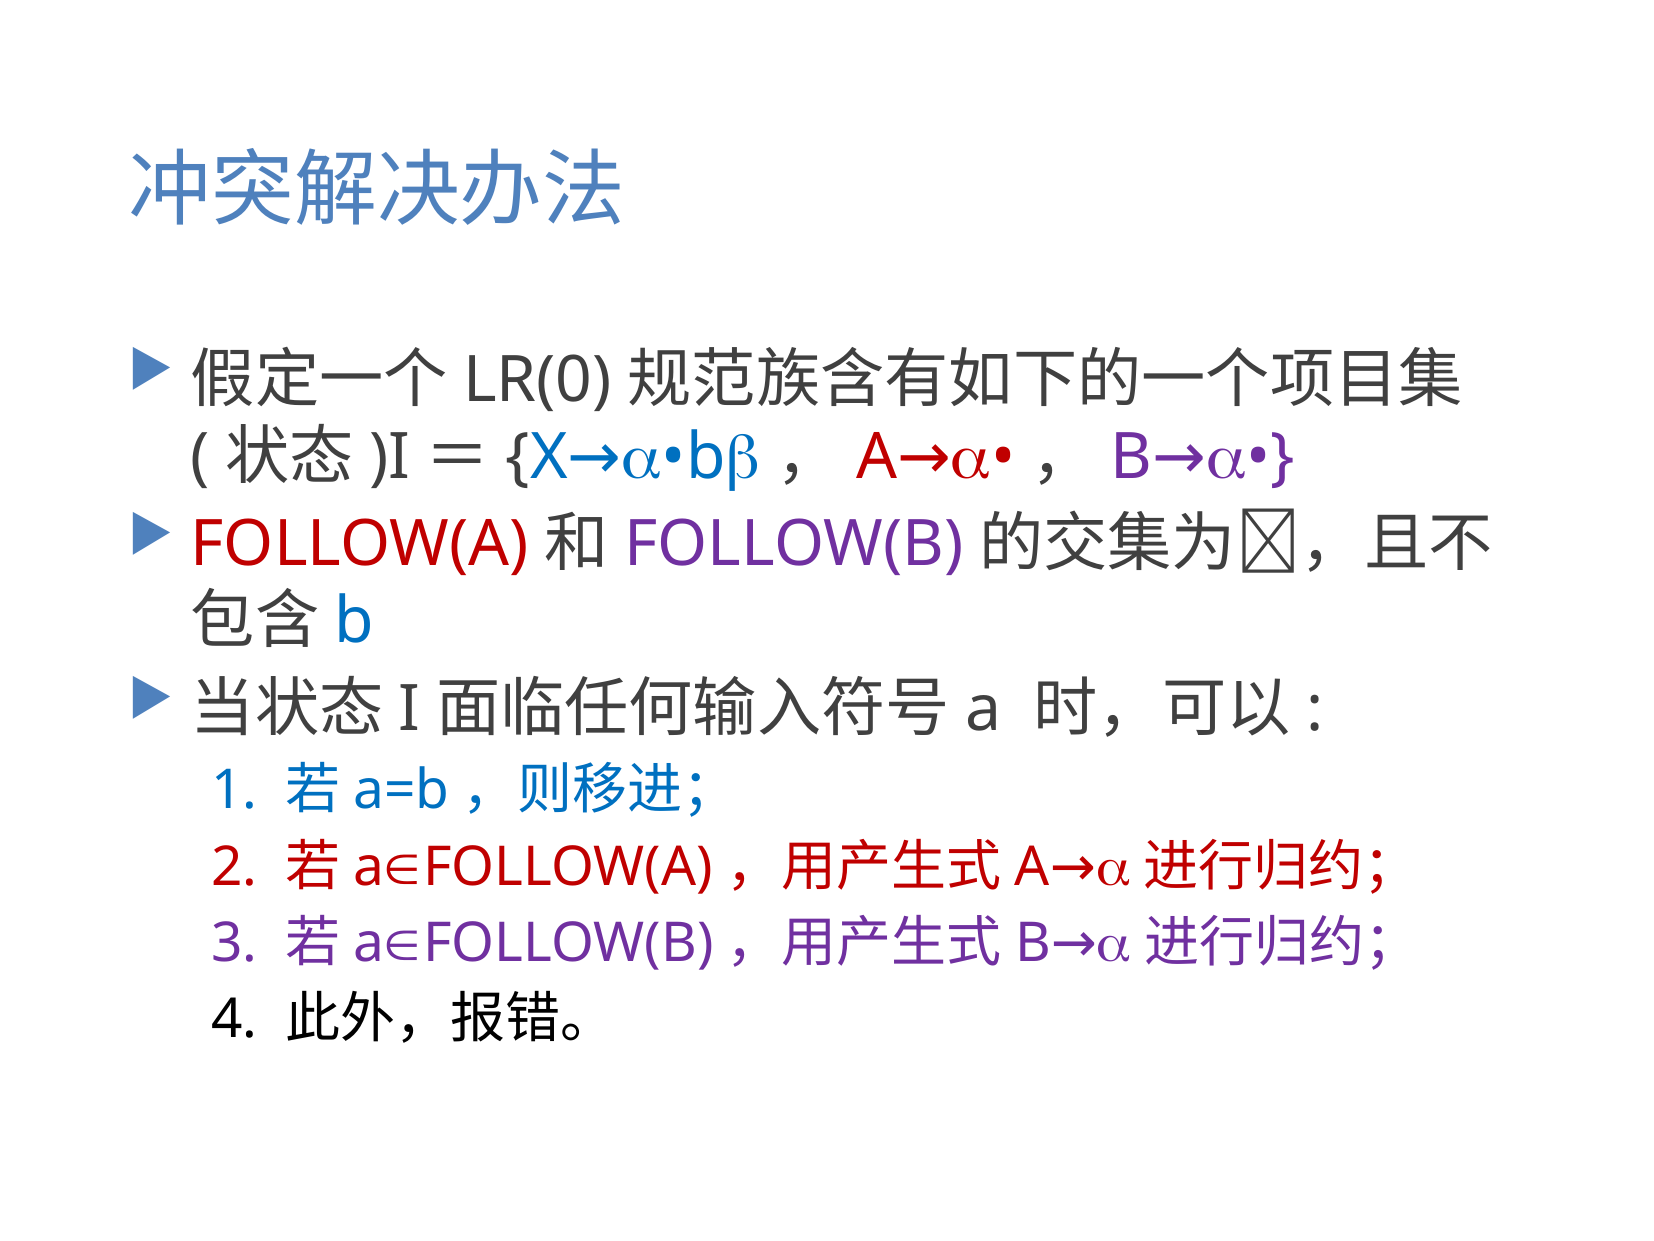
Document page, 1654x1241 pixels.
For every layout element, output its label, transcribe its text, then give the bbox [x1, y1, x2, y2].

title 冲突解决办法 [113, 65, 1541, 306]
list 假定一个LR(0)规范族含有如下的一个项目集(状态)I＝{X→•b，A→•，B→•} FOLLOW(A)和FOLLOW(B)的交集为，且不包含b 当状态I面临任何输入符号a 时，可以: 1. 若a=b，则移进； 2. 若aFOLLOW(A)，用产生式A→进行归约； 3. 若aFOLLOW(B)，用产生式B→进行归约； 4. 此外，报错。 [113, 329, 1541, 1117]
